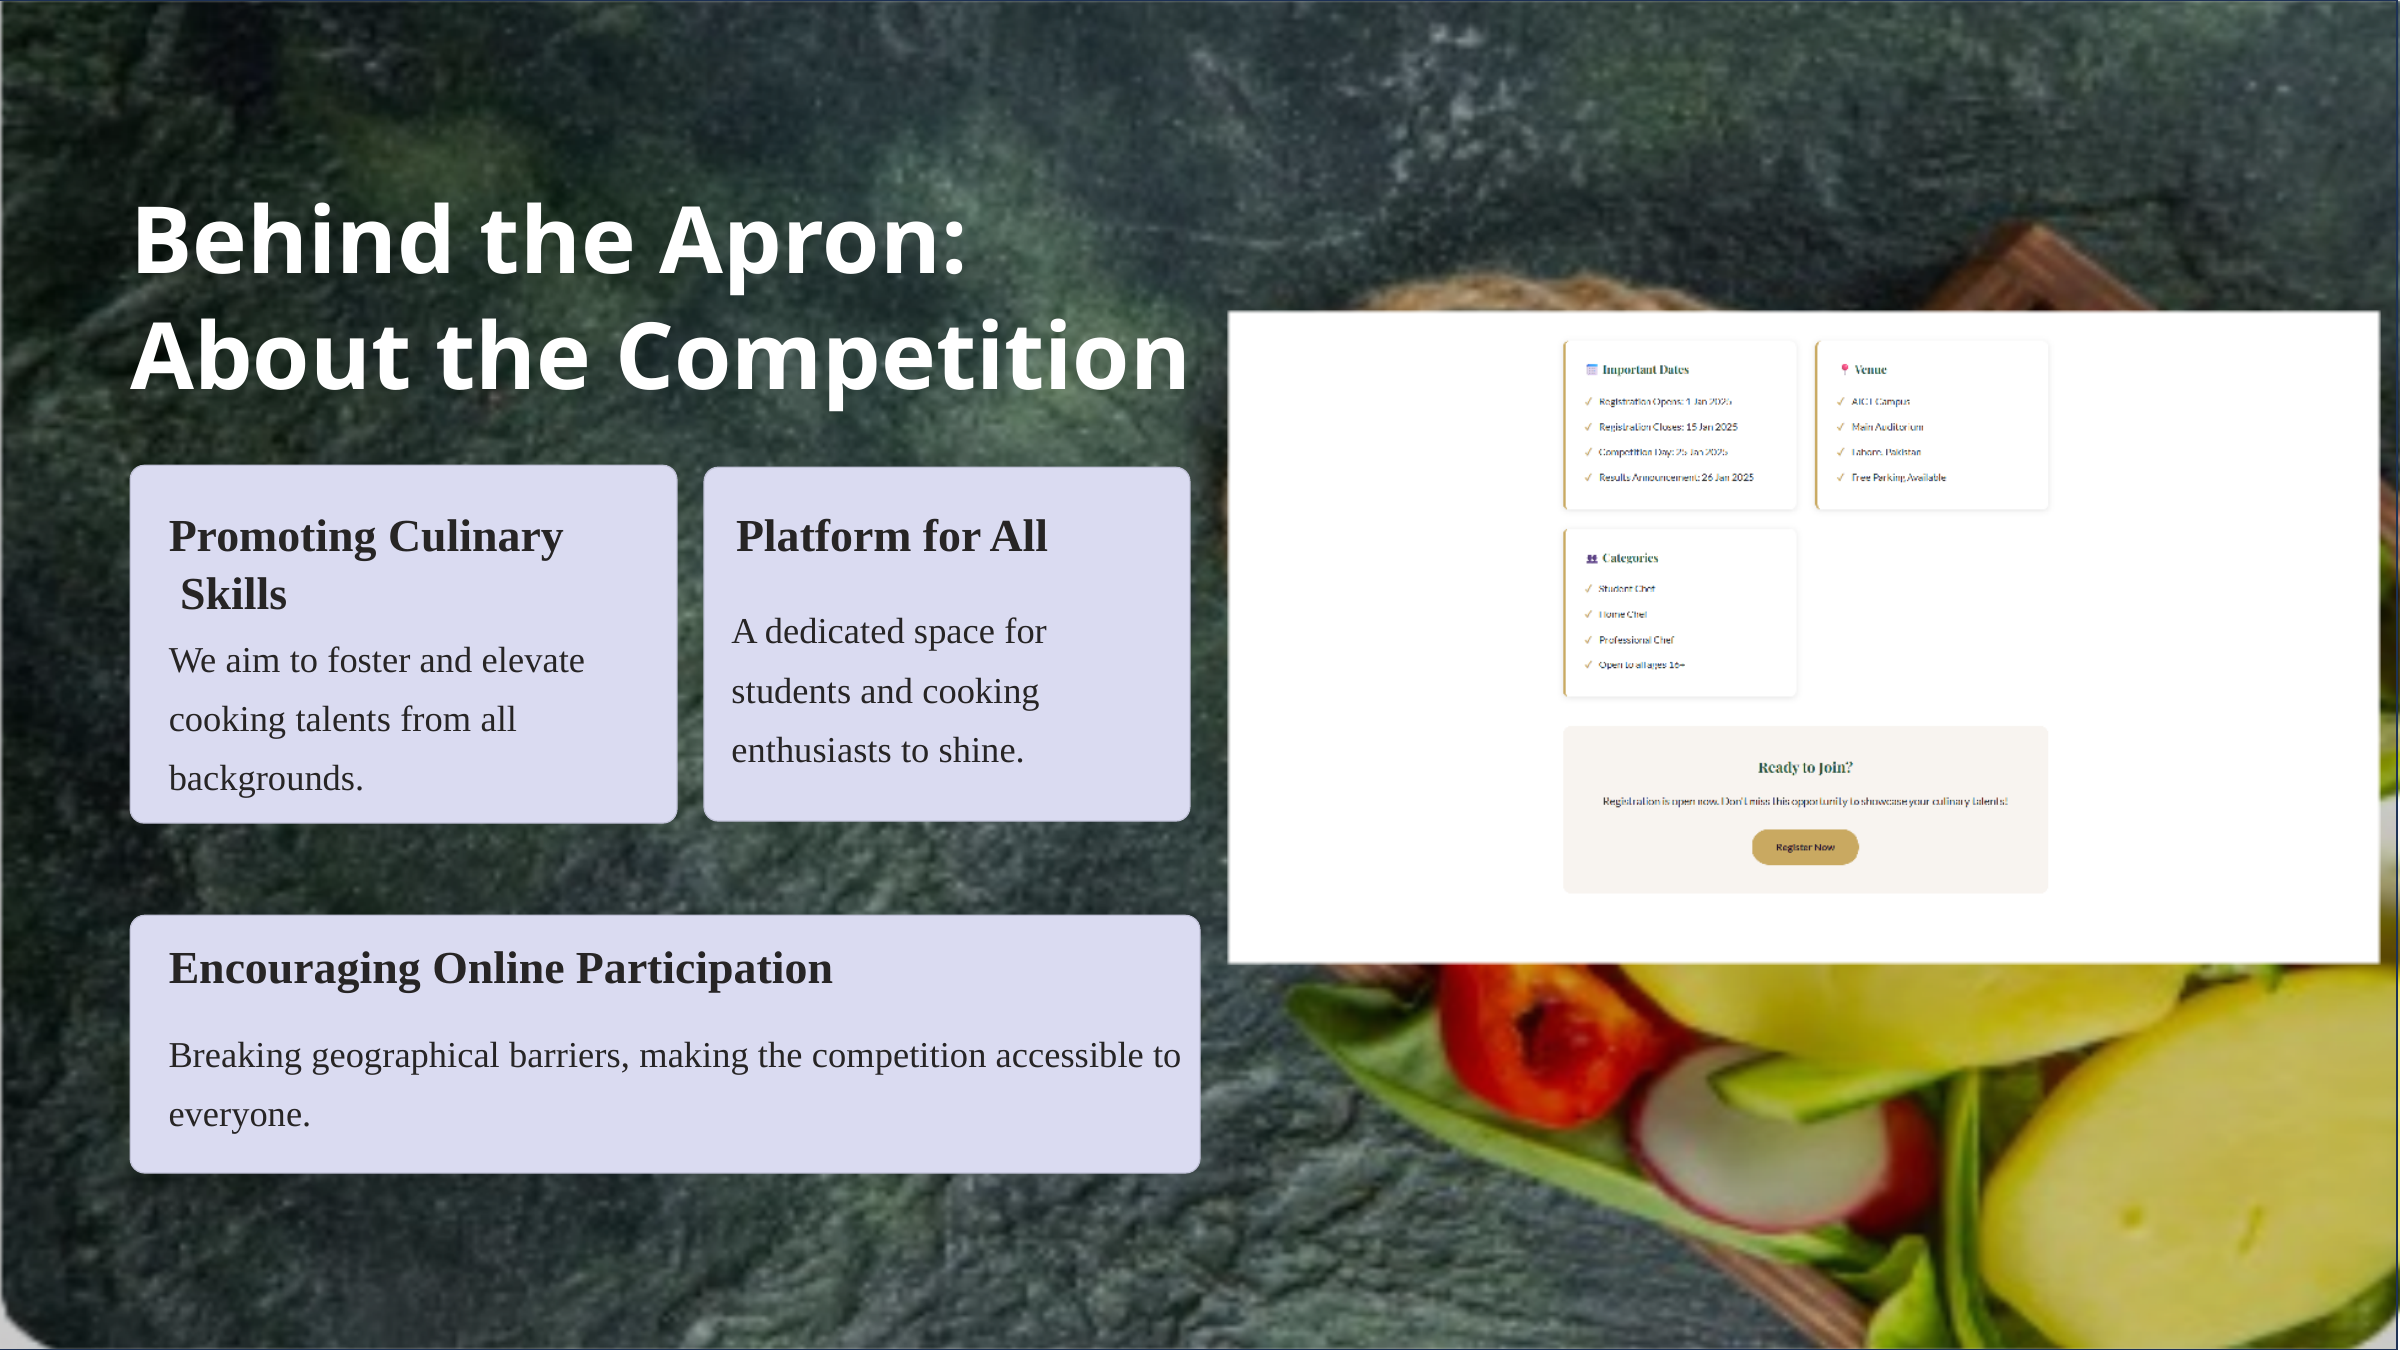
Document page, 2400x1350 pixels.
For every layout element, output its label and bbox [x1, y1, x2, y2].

picture [0, 0, 2400, 1350]
text_box [168, 934, 1255, 1135]
